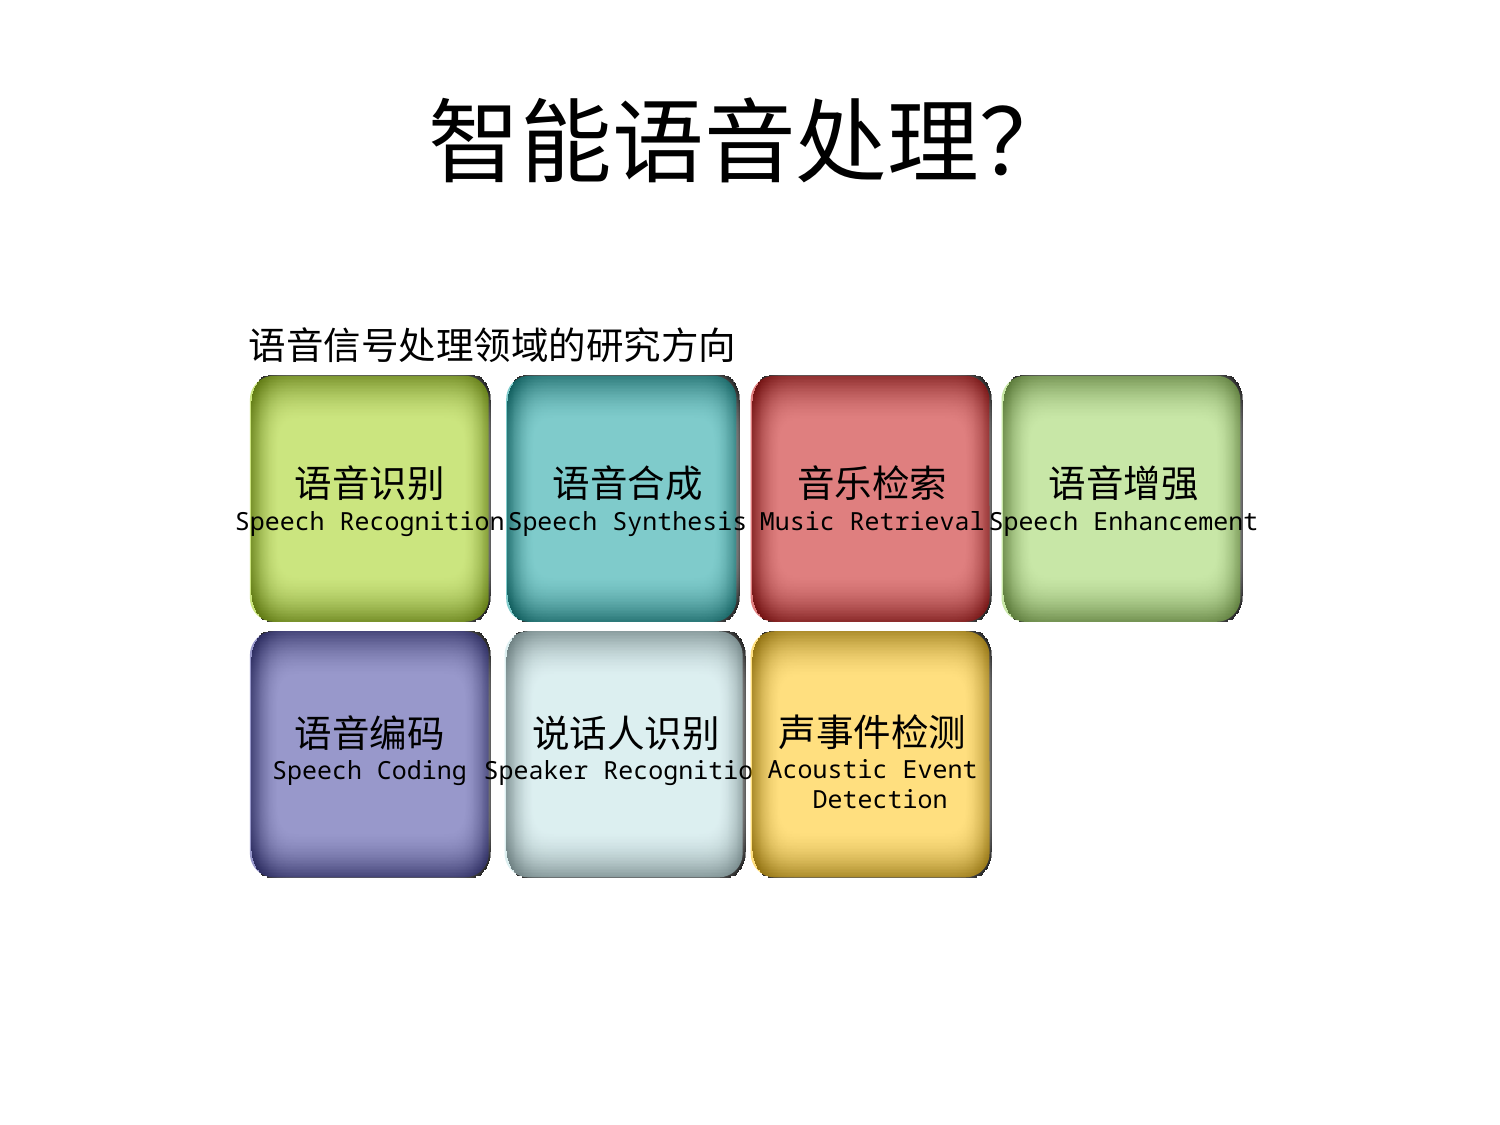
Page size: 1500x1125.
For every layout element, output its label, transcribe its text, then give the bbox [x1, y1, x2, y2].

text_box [995, 375, 1252, 623]
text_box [750, 630, 992, 878]
title 智能语音处理？ [75, 45, 1425, 233]
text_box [249, 630, 490, 878]
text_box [750, 375, 992, 623]
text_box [491, 630, 749, 878]
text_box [505, 375, 743, 623]
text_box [241, 375, 498, 623]
text_box 语音信号处理领域的研究方向 [233, 314, 752, 374]
